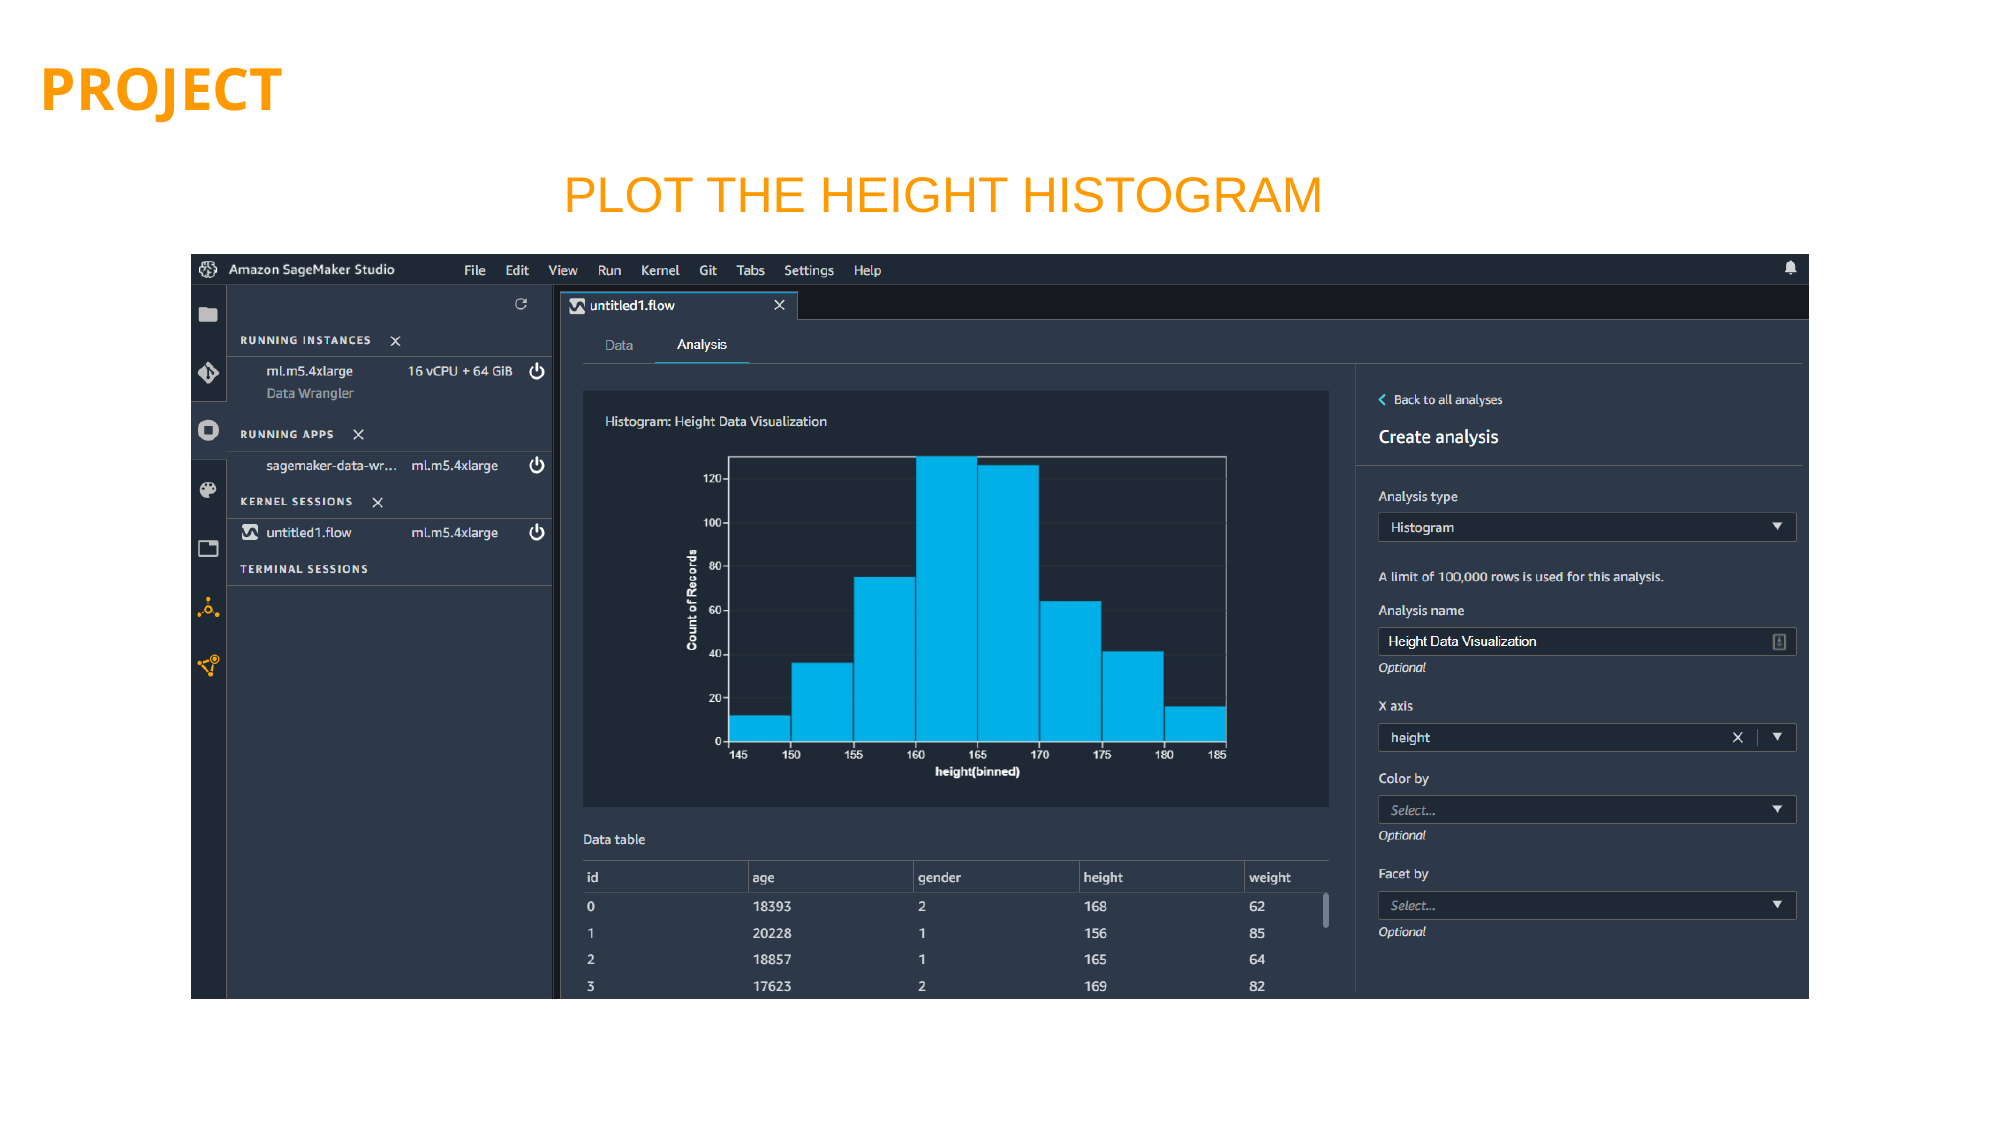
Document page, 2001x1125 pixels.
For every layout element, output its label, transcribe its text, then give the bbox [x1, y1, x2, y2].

text_box PLOT THE HEIGHT HISTOGRAM [371, 154, 1517, 230]
picture [191, 254, 1809, 999]
text_box PROJECT [24, 44, 1863, 130]
